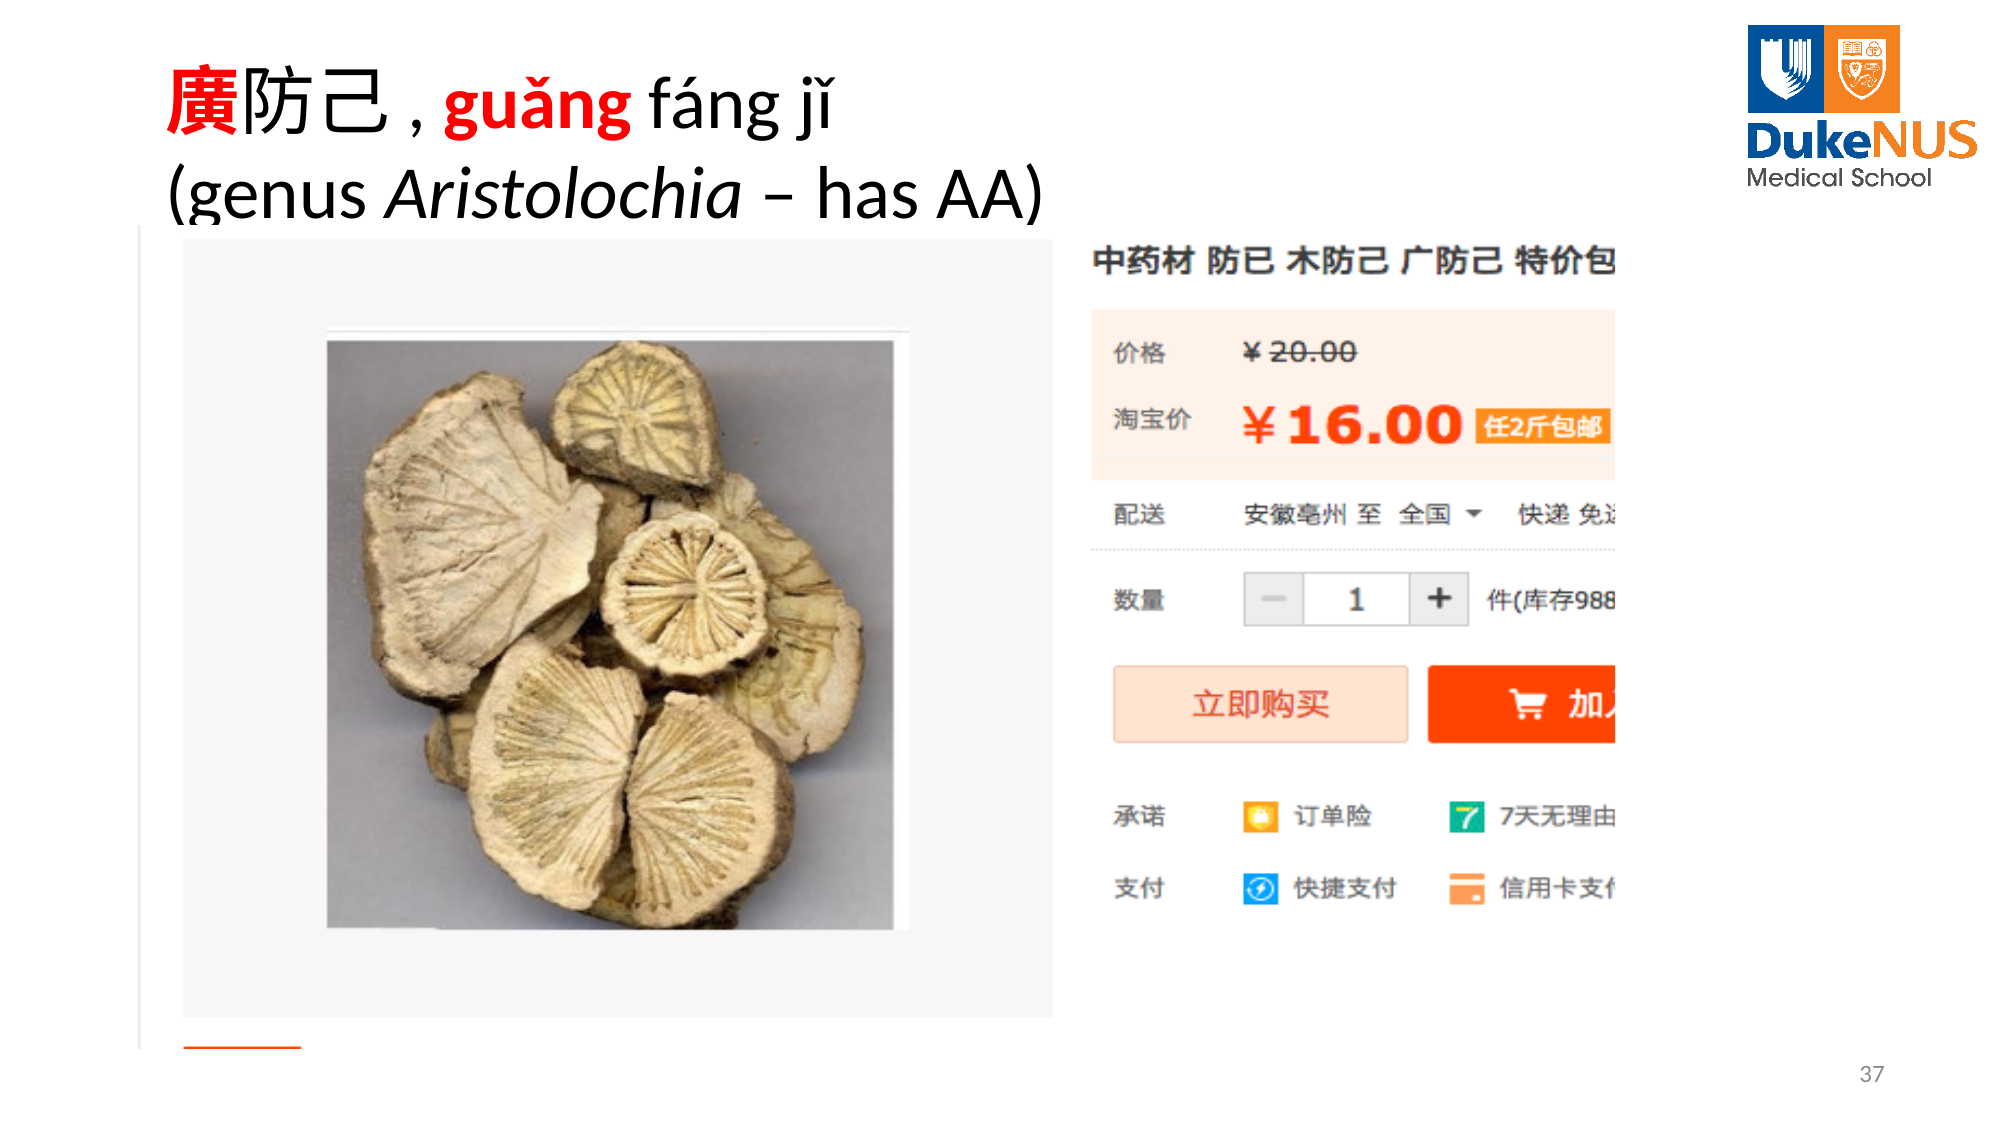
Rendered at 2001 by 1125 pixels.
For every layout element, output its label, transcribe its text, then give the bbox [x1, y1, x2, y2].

picture [112, 224, 1616, 1059]
picture [1737, 12, 1978, 189]
title 廣防己, guǎng fáng jǐ (genus Aristolochia – has AA) [150, 24, 1588, 223]
slide_number 37 [1433, 1042, 1900, 1103]
